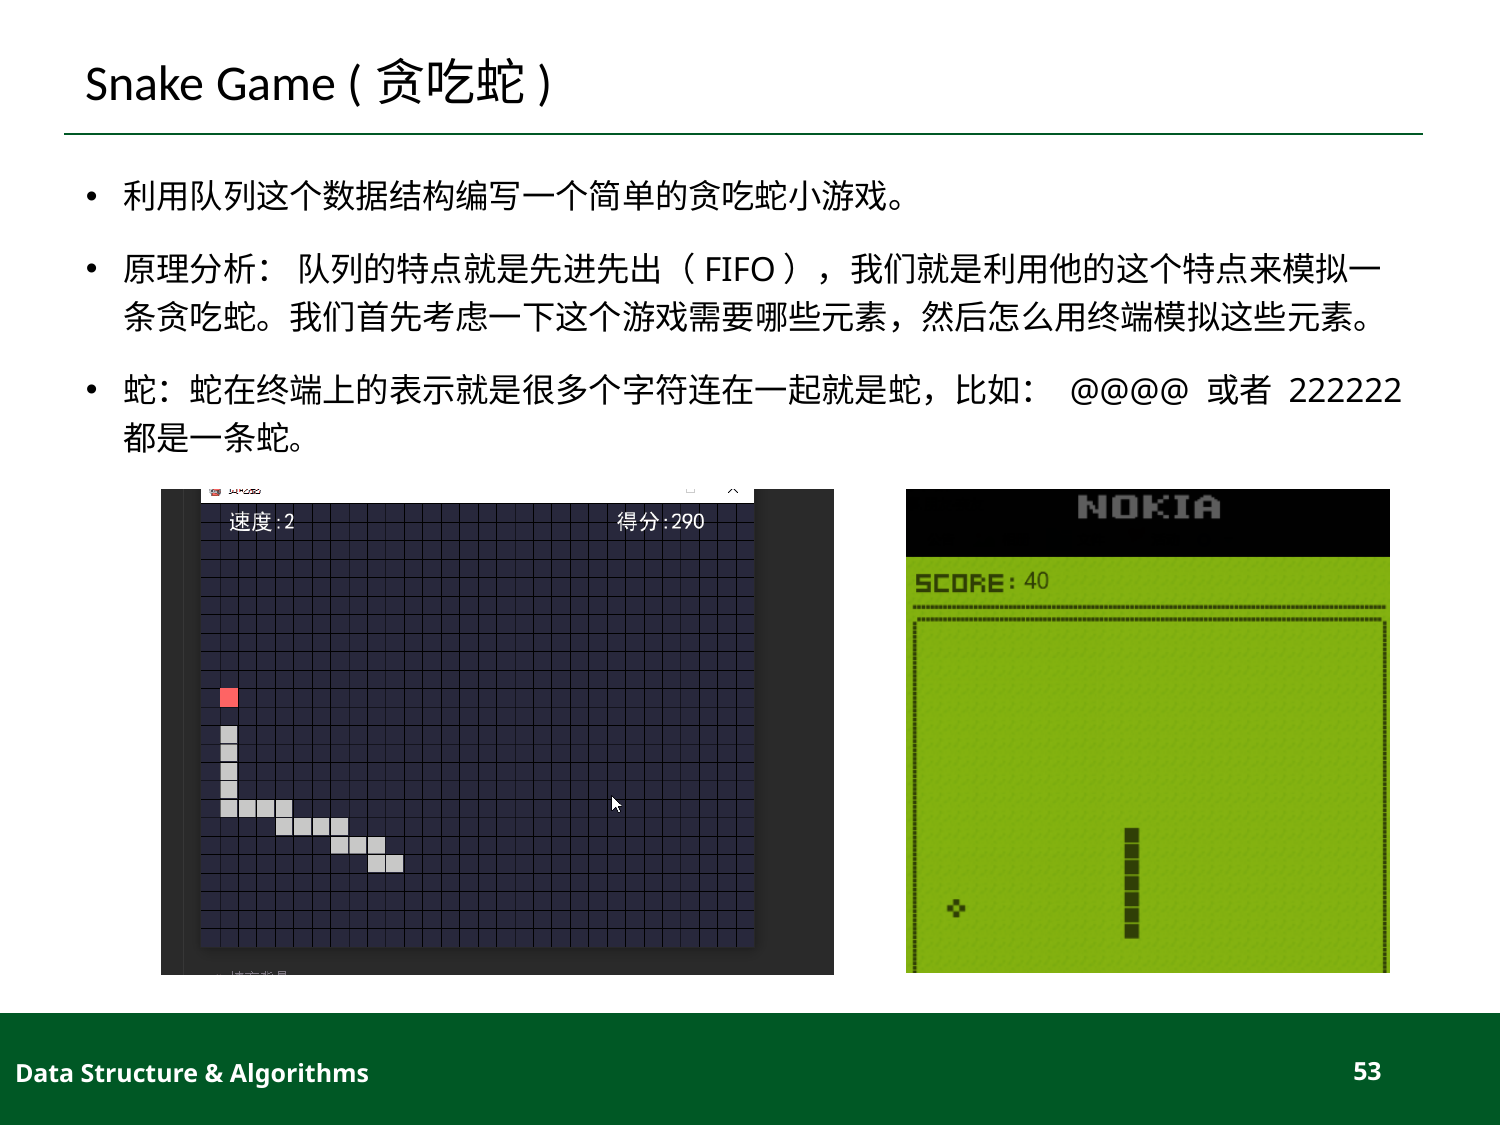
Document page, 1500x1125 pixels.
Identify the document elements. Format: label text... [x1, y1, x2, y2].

list 利用队列这个数据结构编写一个简单的贪吃蛇小游戏。 原理分析： 队列的特点就是先进先出（FIFO），我们就是利用他的这个特点来模拟一条贪吃蛇。我们首先考虑一下这个游戏需要哪些元素，然后怎么用终端模拟这些元素。 蛇：蛇在终端上的表示就是很多个字符连在一起就是蛇，比如： @@@@ 或者 222222 都是一条蛇。 [70, 160, 1430, 991]
title Snake Game (贪吃蛇) [70, 34, 1430, 135]
picture [161, 489, 834, 975]
slide_number 53 [1059, 1042, 1397, 1103]
picture [906, 489, 1390, 973]
footer Data Structure & Algorithms [0, 1042, 507, 1103]
